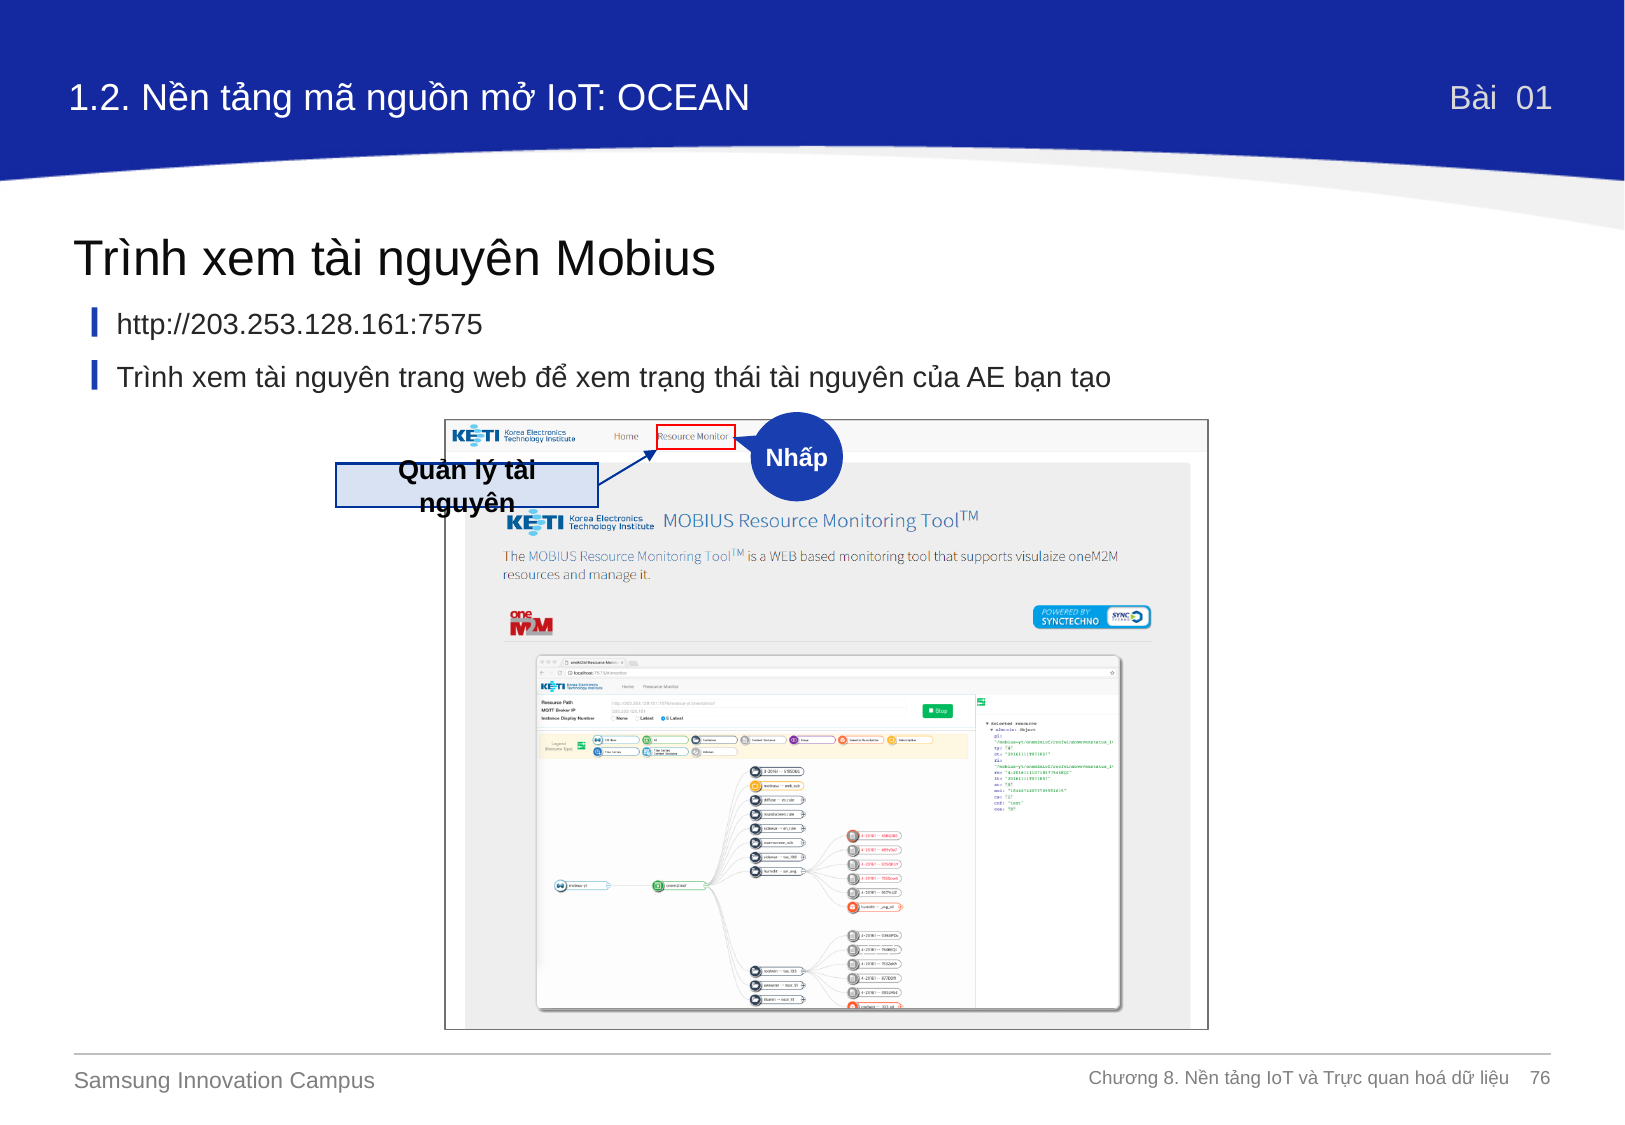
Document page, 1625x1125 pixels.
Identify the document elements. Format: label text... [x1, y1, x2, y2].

text_box Trình xem tài nguyên Mobius [73, 225, 1551, 286]
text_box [445, 420, 1208, 1029]
picture [0, 0, 1625, 1125]
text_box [67, 73, 1554, 120]
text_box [91, 357, 1208, 394]
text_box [335, 449, 658, 508]
text_box Nhấp [773, 412, 820, 418]
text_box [91, 305, 1533, 341]
